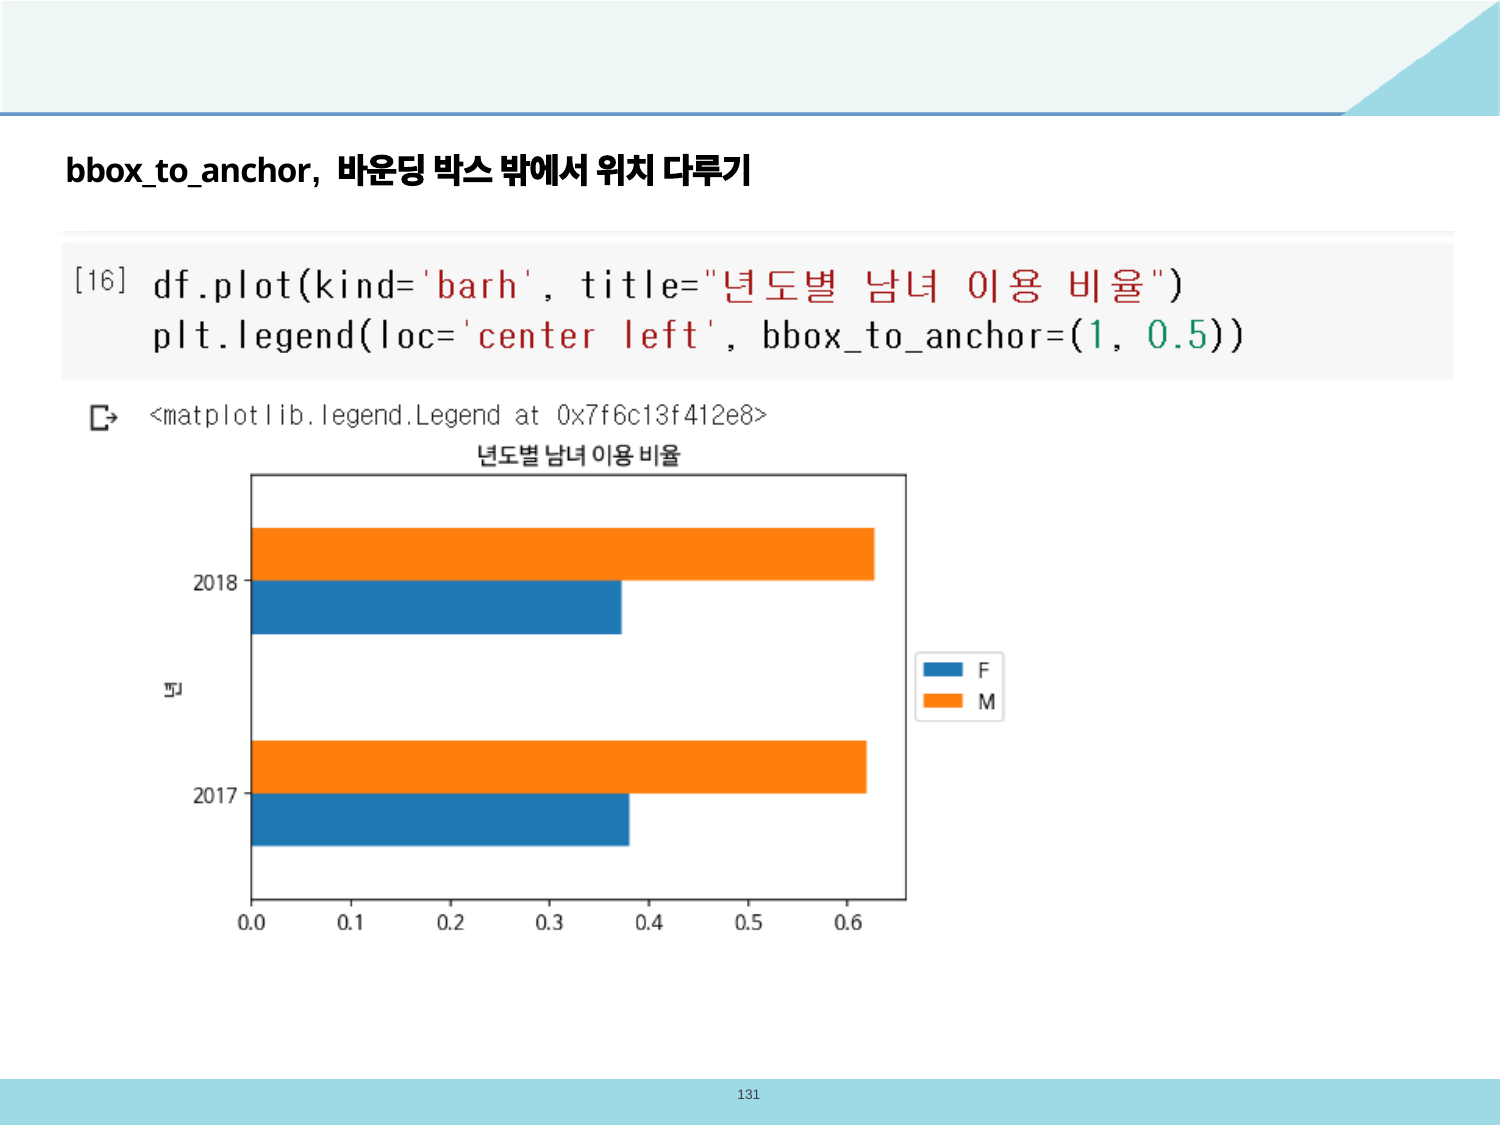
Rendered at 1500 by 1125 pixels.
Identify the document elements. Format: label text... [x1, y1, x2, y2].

picture [45, 231, 1455, 989]
picture [0, 1079, 1500, 1125]
picture [0, 1, 1500, 116]
title bbox_to_anchor, 바운딩 박스 밖에서 위치 다루기 [64, 75, 1034, 230]
